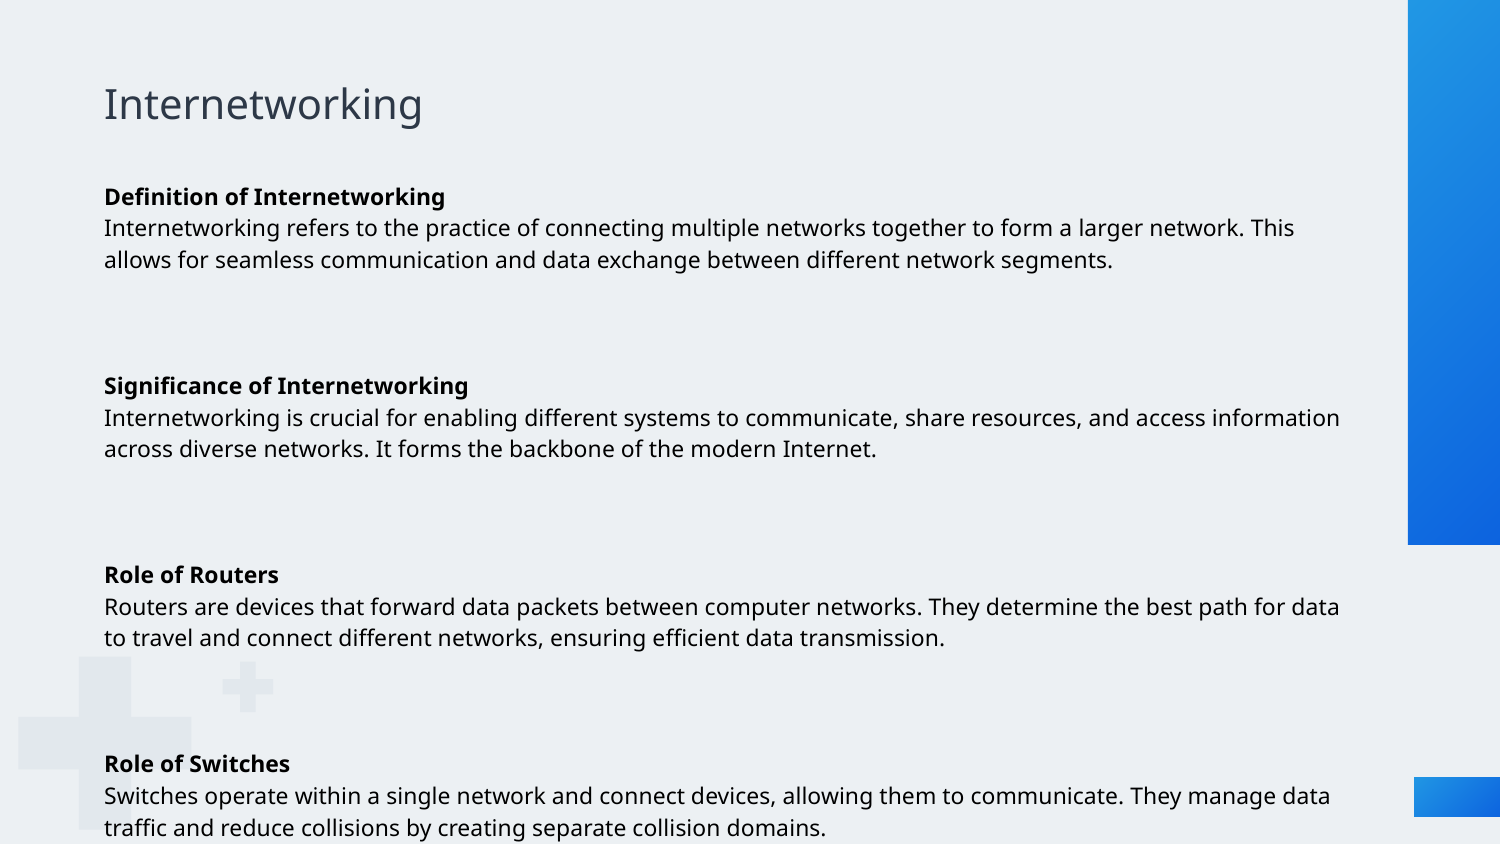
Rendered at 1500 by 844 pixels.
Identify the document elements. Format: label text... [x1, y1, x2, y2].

list Definition of Internetworking Internetworking refers to the practice of connecting multiple networks together to form a larger network. This allows for seamless communication and data exchange between different network segments. Significance of Internetworking Internetworking is crucial for enabling different systems to communicate, share resources, and access information across diverse networks. It forms the backbone of the modern Internet. Role of Routers Routers are devices that forward data packets between computer networks. They determine the best path for data to travel and connect different networks, ensuring efficient data transmission. Role of Switches Switches operate within a single network and connect devices, allowing them to communicate. They manage data traffic and reduce collisions by creating separate collision domains. Data Packet Transmission Data packets are small units of data transmitted over a network. Internetworking facilitates the movement of these packets between networks, ensuring they reach their intended destination. Real-World Example Consider a company with multiple branch offices. Internetworking allows employees in different locations to access shared resources, communicate via email, and collaborate on projects seamlessly. Summary Internetworking is essential for modern communication, enabling connectivity between various networks and devices, and is facilitated by routers and switches. [92, 167, 1369, 621]
title Internetworking [92, 66, 1369, 161]
